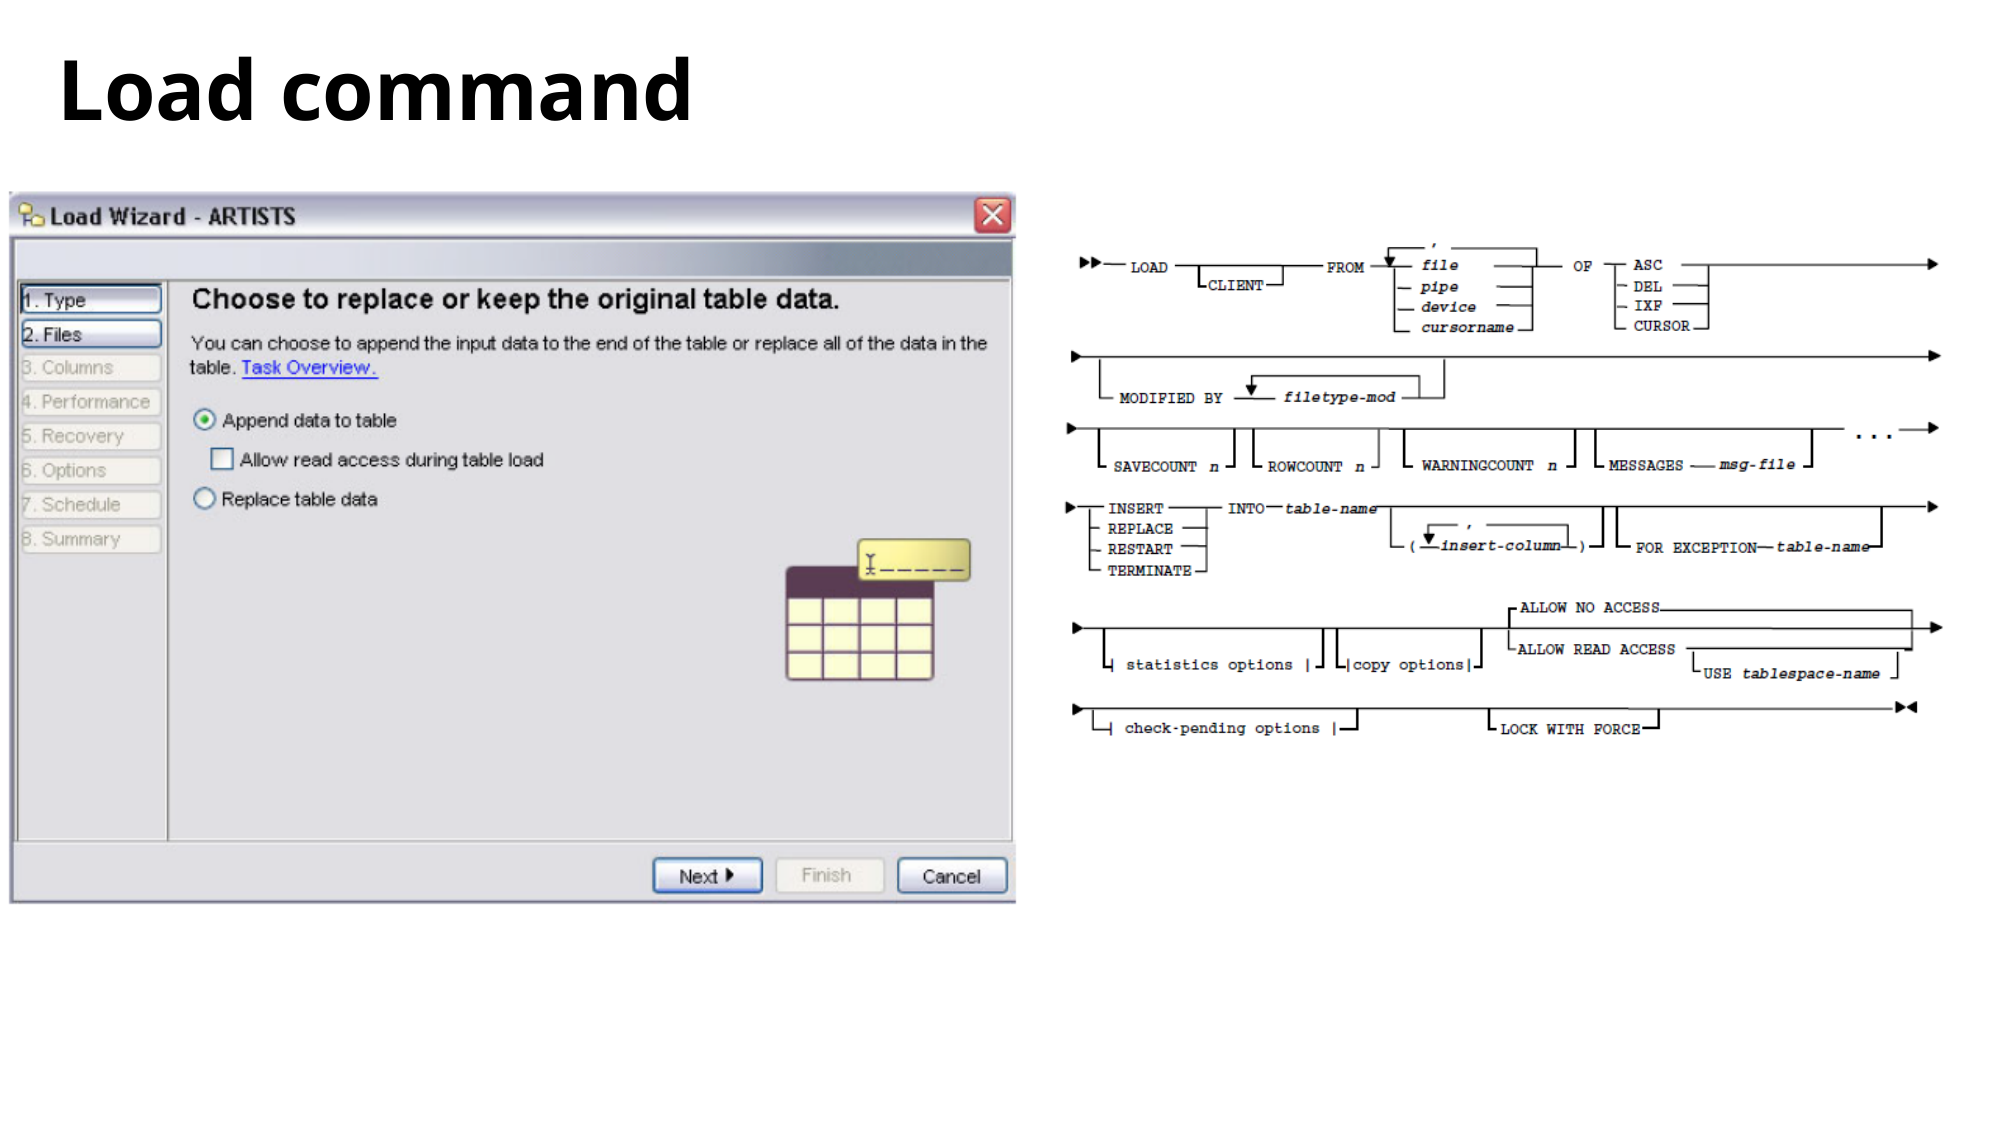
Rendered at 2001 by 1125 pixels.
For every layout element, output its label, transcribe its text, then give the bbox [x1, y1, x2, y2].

title Load command [42, 31, 1768, 155]
picture [1056, 213, 1978, 761]
picture [0, 187, 1024, 912]
